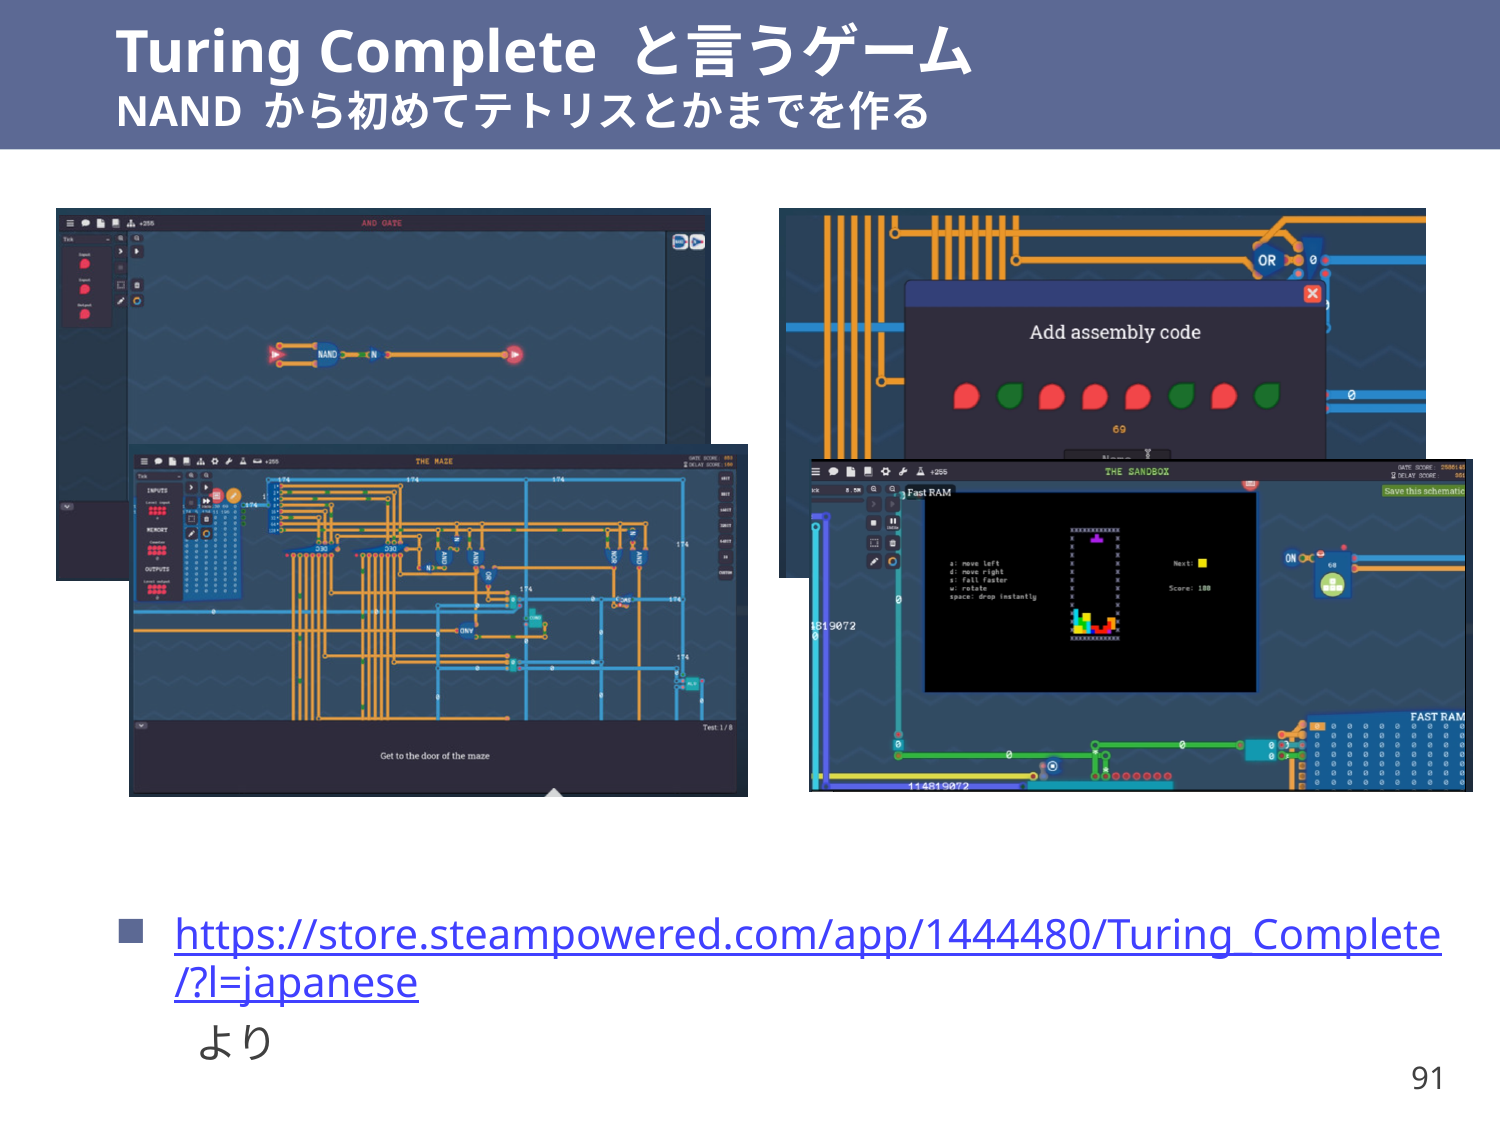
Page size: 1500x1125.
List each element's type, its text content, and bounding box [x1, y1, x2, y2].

title Turing Complete と言うゲーム NAND から初めてテトリスとかまでを作る [100, 0, 1500, 150]
picture [55, 207, 748, 797]
list https://store.steampowered.com/app/1444480/Turing_Complete/?l=japanese より [100, 887, 1459, 1036]
picture [779, 207, 1473, 792]
